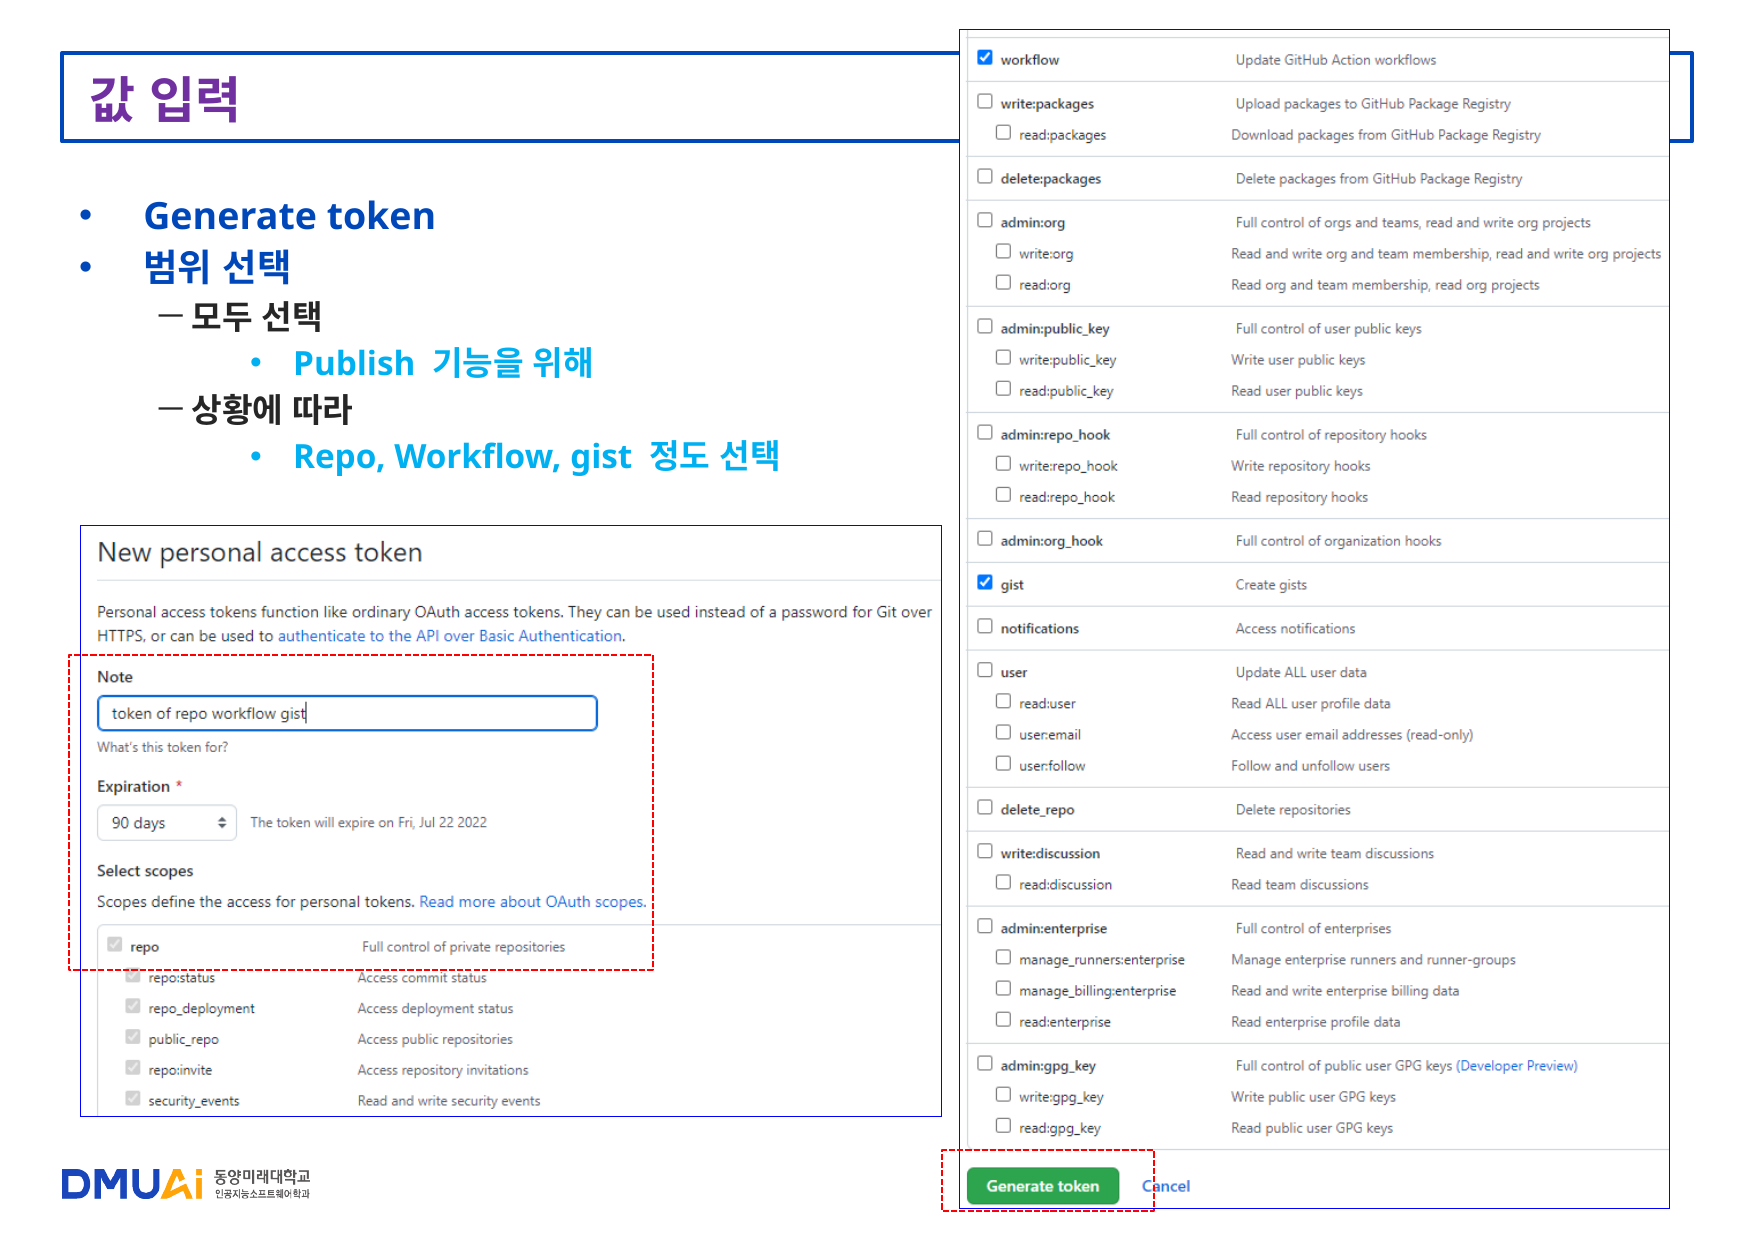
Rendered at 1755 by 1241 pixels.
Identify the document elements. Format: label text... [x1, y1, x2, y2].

picture [62, 1169, 310, 1199]
title 값 입력 [72, 69, 954, 128]
list Generate token 범위 선택 모두 선택 Publish 기능을 위해 상황에 따라 Repo, Workflow, gist 정도 선택 [62, 183, 954, 1140]
picture [959, 29, 1670, 1209]
list Generate token 범위 선택 모두 선택 Publish 기능을 위해 상황에 따라 Repo, Workflow, gist 정도 선택 [1675, 183, 1681, 1140]
text_box [940, 1148, 955, 1213]
picture [80, 525, 943, 1117]
text_box [67, 653, 75, 972]
